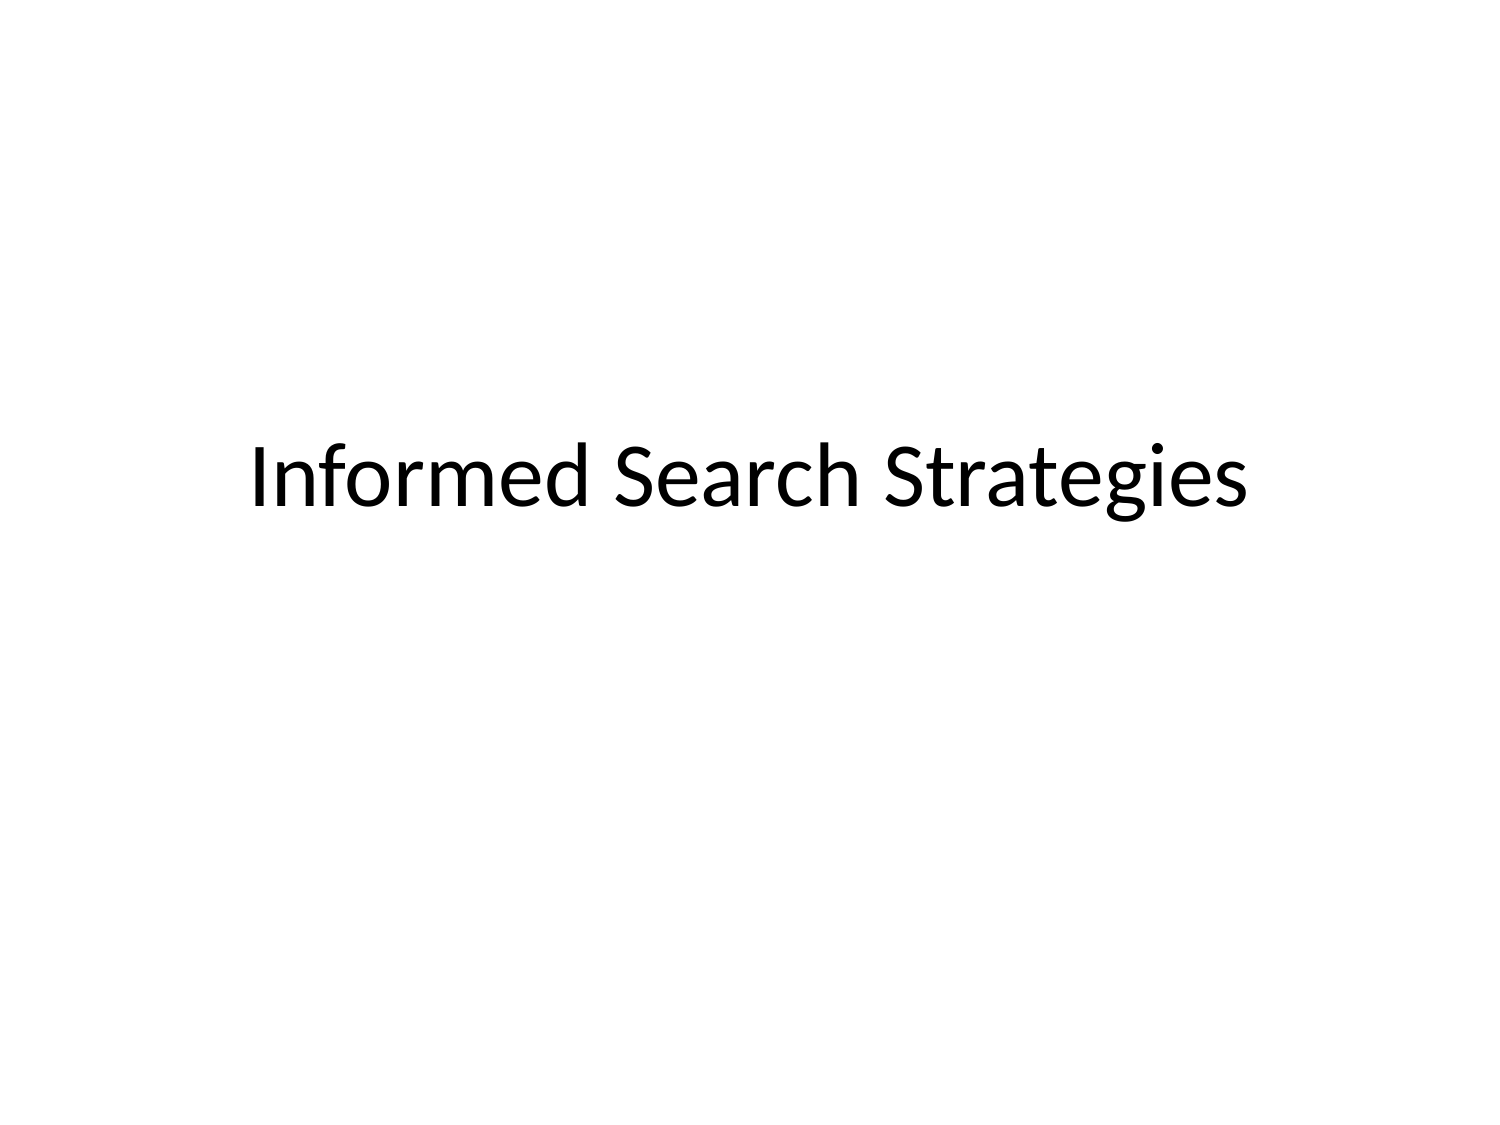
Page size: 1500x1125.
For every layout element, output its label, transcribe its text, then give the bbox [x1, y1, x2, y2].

title Informed Search Strategies [112, 349, 1388, 591]
